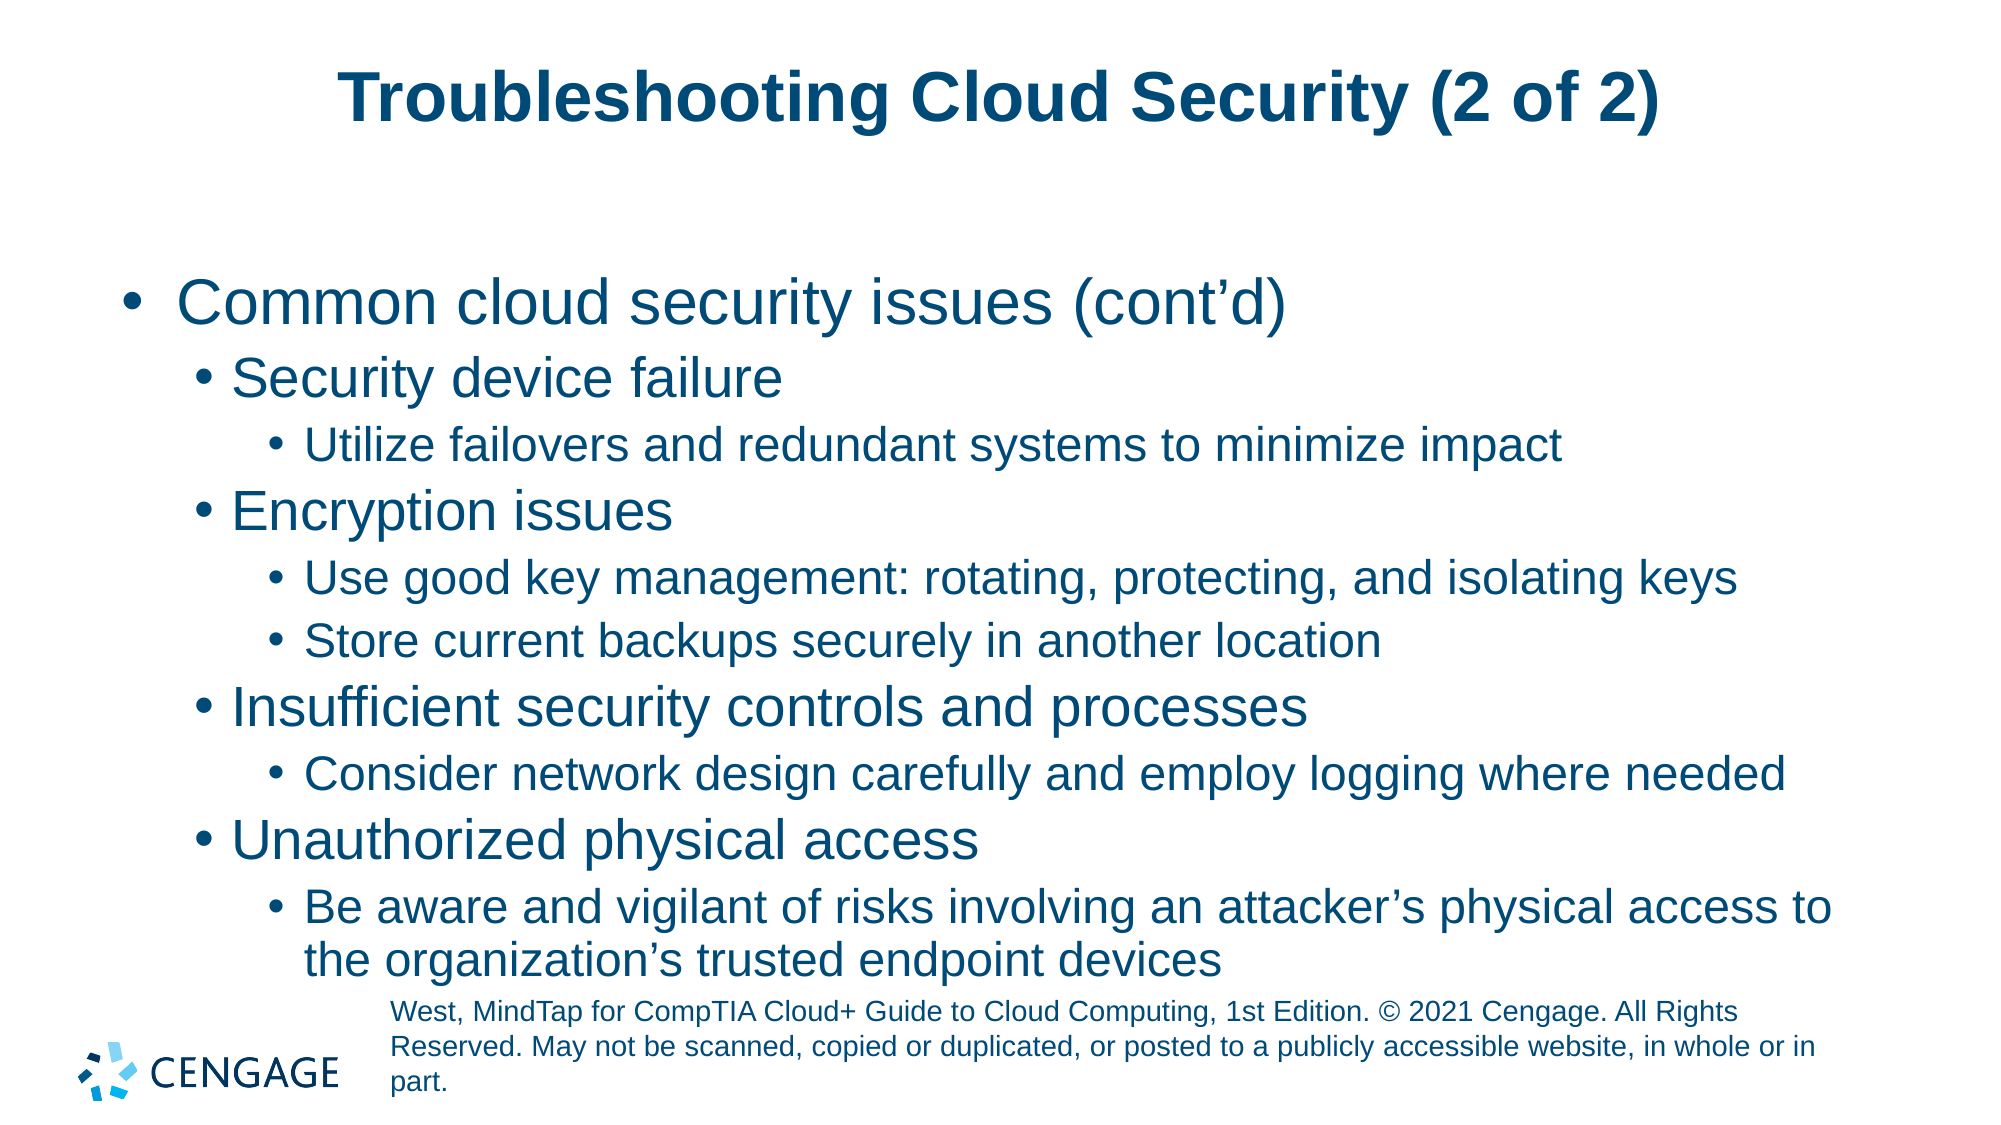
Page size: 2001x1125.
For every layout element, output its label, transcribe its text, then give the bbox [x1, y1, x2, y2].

list Common cloud security issues (cont’d) Security device failure Utilize failovers and redundant systems to minimize impact Encryption issues Use good key management: rotating, protecting, and isolating keys Store current backups securely in another location Insufficient security controls and processes Consider network design carefully and employ logging where needed Unauthorized physical access Be aware and vigilant of risks involving an attacker’s physical access to the organization’s trusted endpoint devices [121, 268, 1880, 990]
title Troubleshooting Cloud Security (2 of 2) [137, 59, 1863, 171]
picture [78, 1042, 338, 1101]
